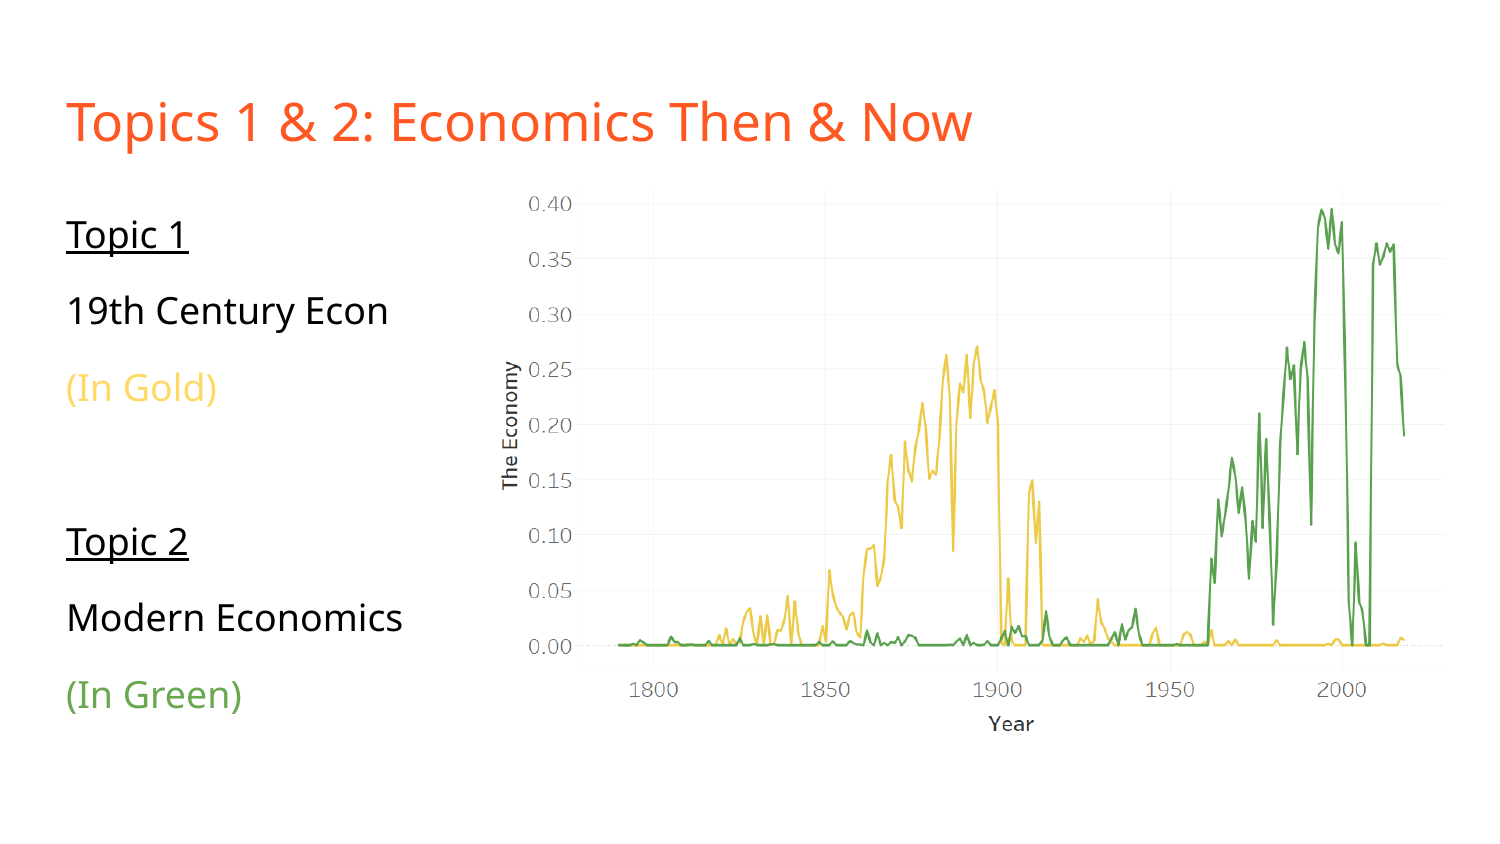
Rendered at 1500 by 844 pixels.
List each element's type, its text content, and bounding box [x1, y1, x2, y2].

list Topic 1 19th Century Econ (In Gold) Topic 2 Modern Economics (In Green) [51, 189, 482, 750]
picture [484, 188, 1450, 750]
title Topics 1 & 2: Economics Then & Now [51, 72, 1449, 167]
